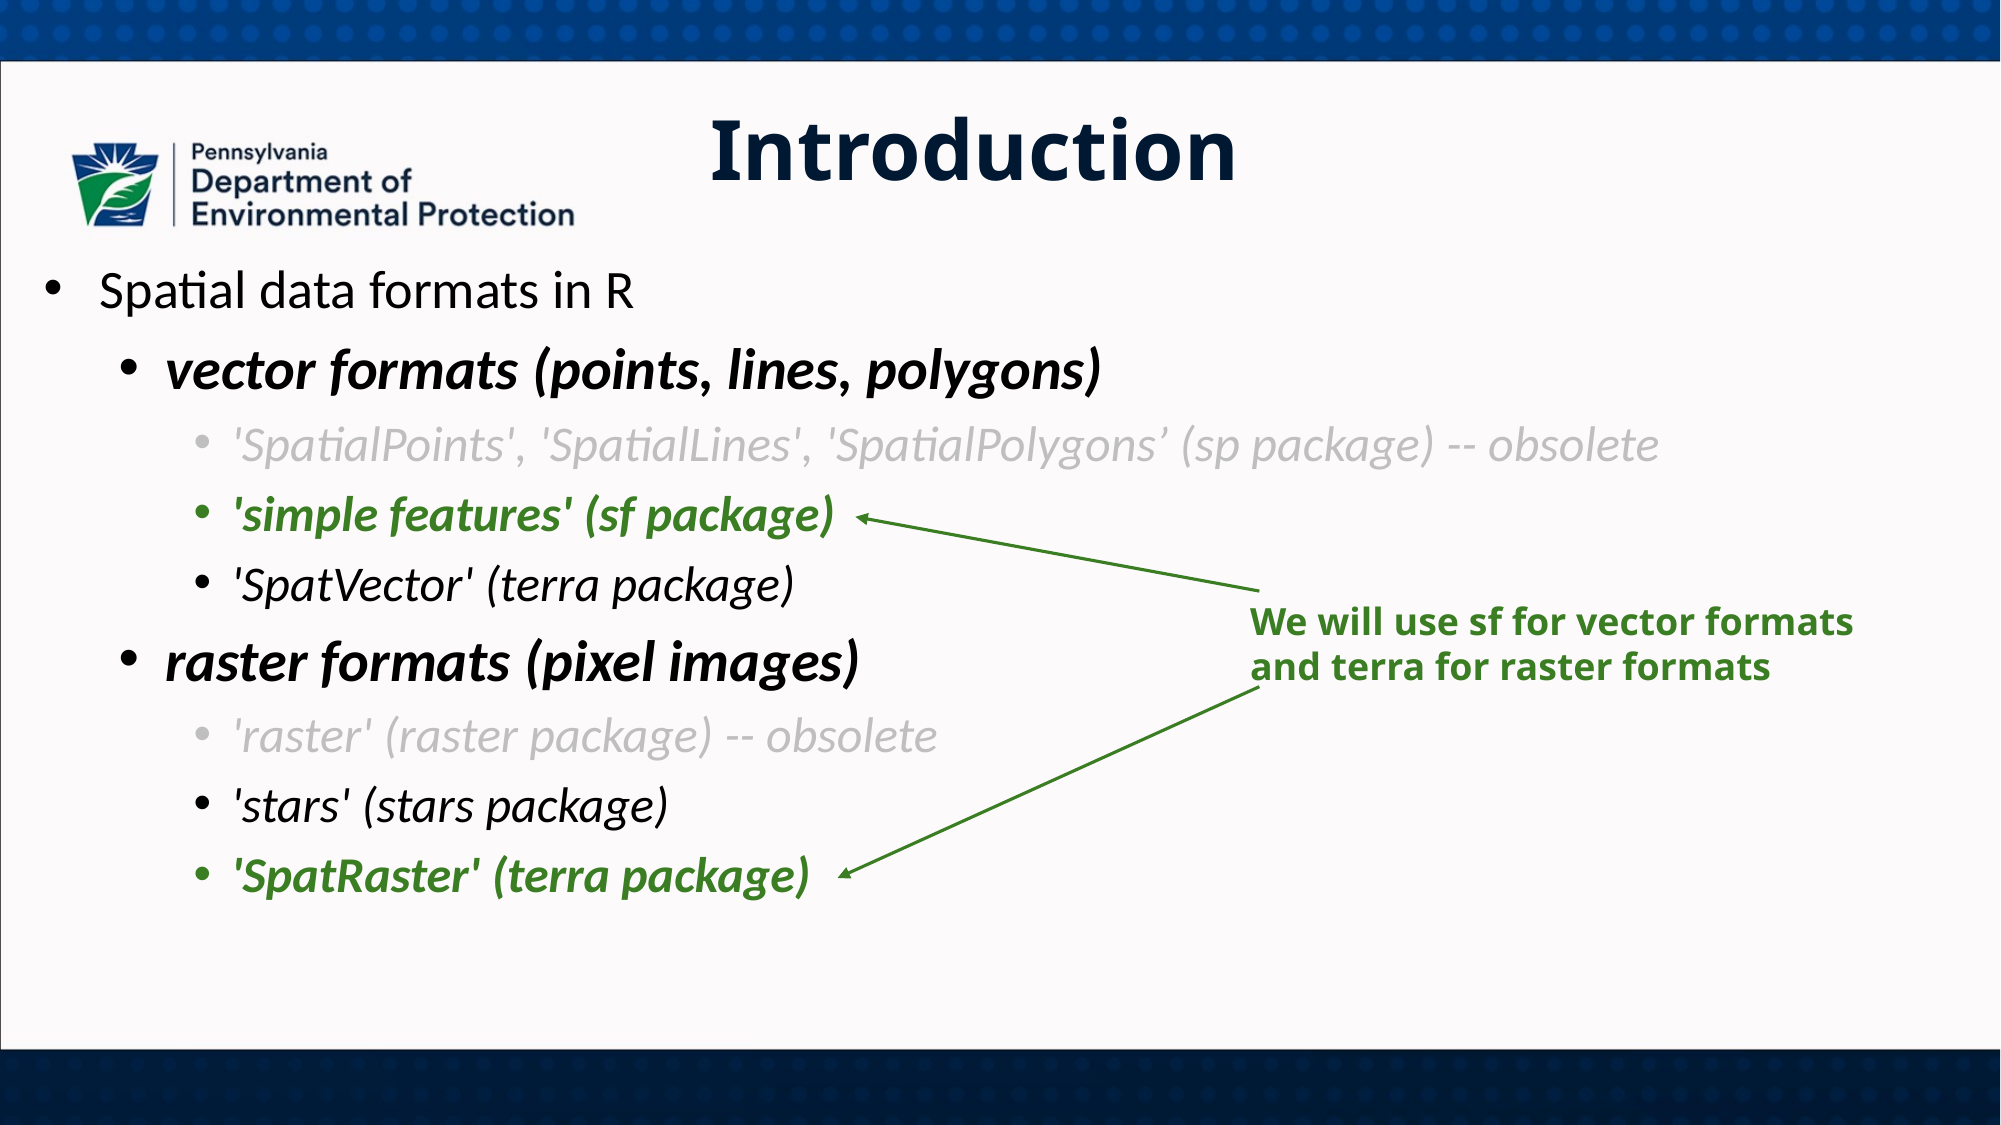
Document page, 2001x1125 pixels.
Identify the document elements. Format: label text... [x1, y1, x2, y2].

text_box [837, 686, 1260, 879]
text_box Spatial data formats in R vector formats (points, lines, polygons) 'SpatialPoints', 'SpatialLines', 'SpatialPolygons’ (sp package) -- obsolete 'simple features' (sf package) 'SpatVector' (terra package) raster formats (pixel images) 'raster' (raster package) -- obsolete 'stars' (stars package) 'SpatRaster' (terra package) [28, 246, 1905, 985]
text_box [854, 516, 1260, 592]
picture [0, 0, 2001, 1125]
text_box Introduction [695, 89, 1905, 205]
text_box We will use sf for vector formats and terra for raster formats [1235, 591, 1870, 696]
